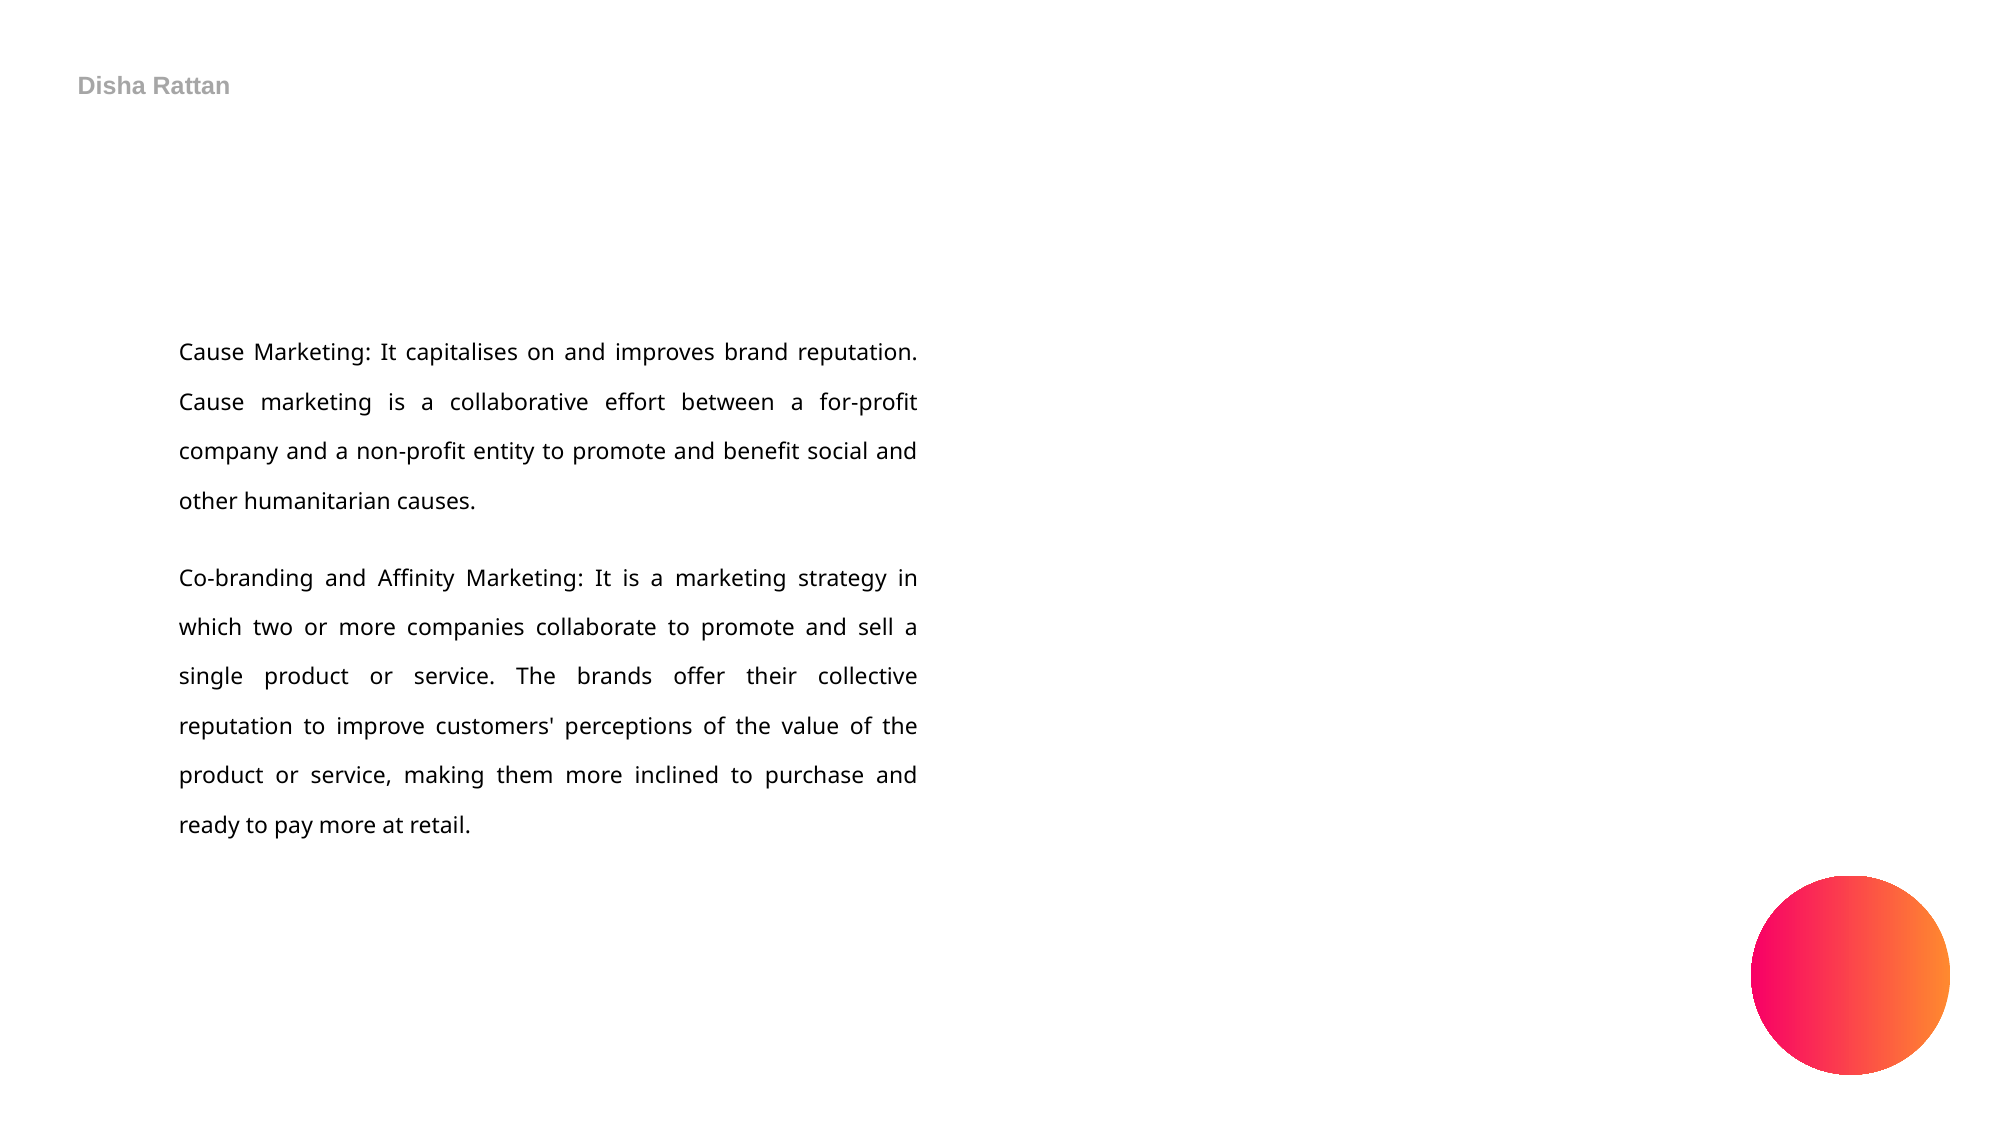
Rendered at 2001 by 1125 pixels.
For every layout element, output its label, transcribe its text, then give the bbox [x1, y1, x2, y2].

text_box [1751, 875, 1951, 1075]
text_box Cause Marketing: It capitalises on and improves brand reputation. Cause marketing is a collaborative effort between a for-profit company and a non-profit entity to promote and benefit social and other humanitarian causes. Co-branding and Affinity Marketing: It is a marketing strategy in which two or more companies collaborate to promote and sell a single product or service. The brands offer their collective reputation to improve customers' perceptions of the value of the product or service, making them more inclined to purchase and ready to pay more at retail. [171, 308, 927, 846]
